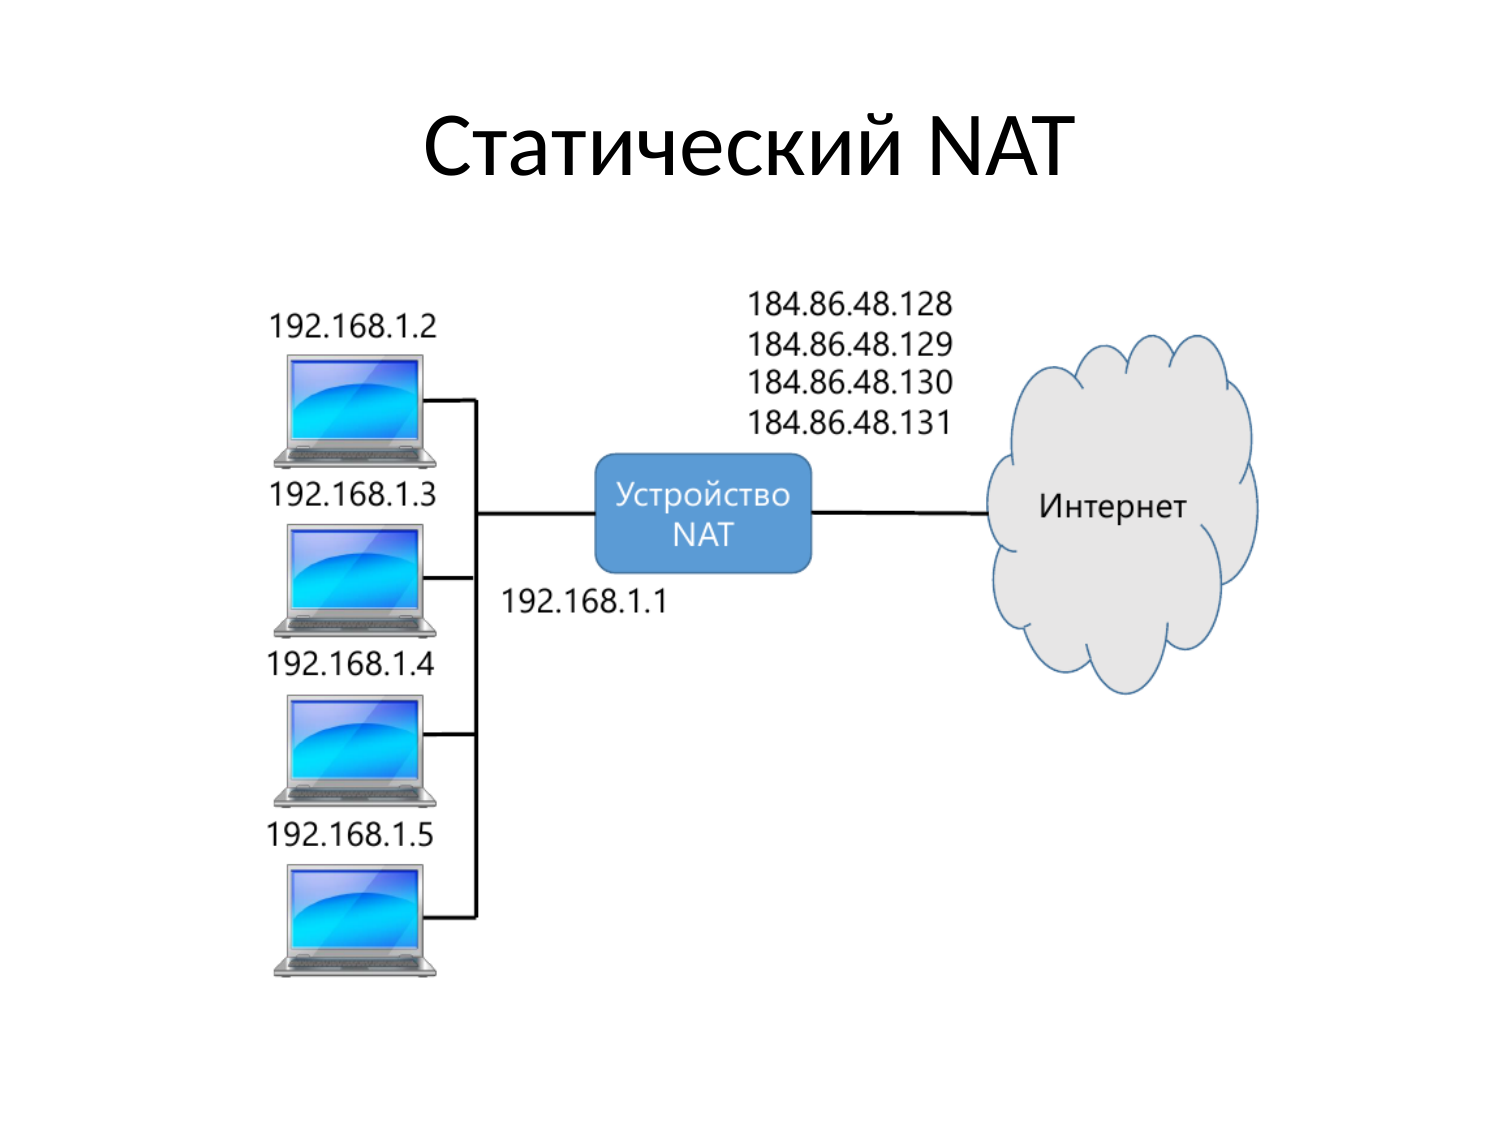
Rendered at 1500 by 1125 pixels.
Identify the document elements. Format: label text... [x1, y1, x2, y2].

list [213, 262, 1287, 1006]
title Статический NAT [75, 45, 1425, 233]
